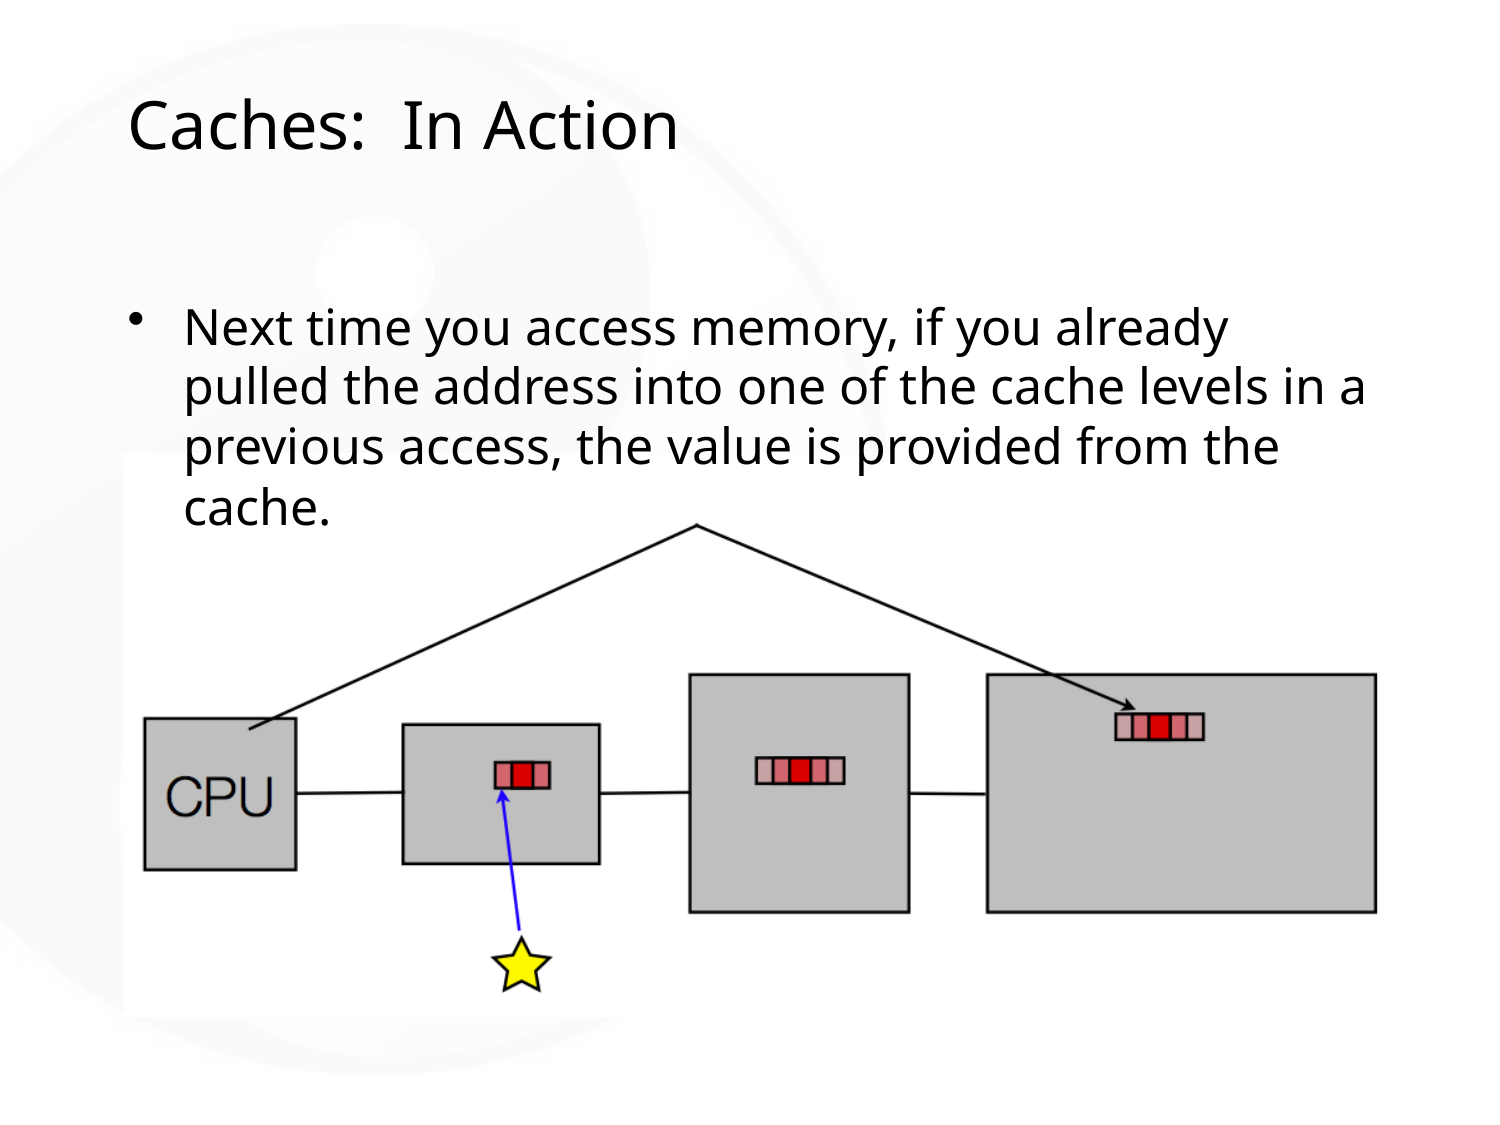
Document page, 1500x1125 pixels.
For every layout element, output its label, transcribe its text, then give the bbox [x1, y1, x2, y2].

title Caches: In Action [112, 60, 1388, 186]
picture [124, 453, 1401, 1017]
list Next time you access memory, if you already pulled the address into one of the cache levels in a previous access, the value is provided from the cache. [112, 287, 1388, 637]
